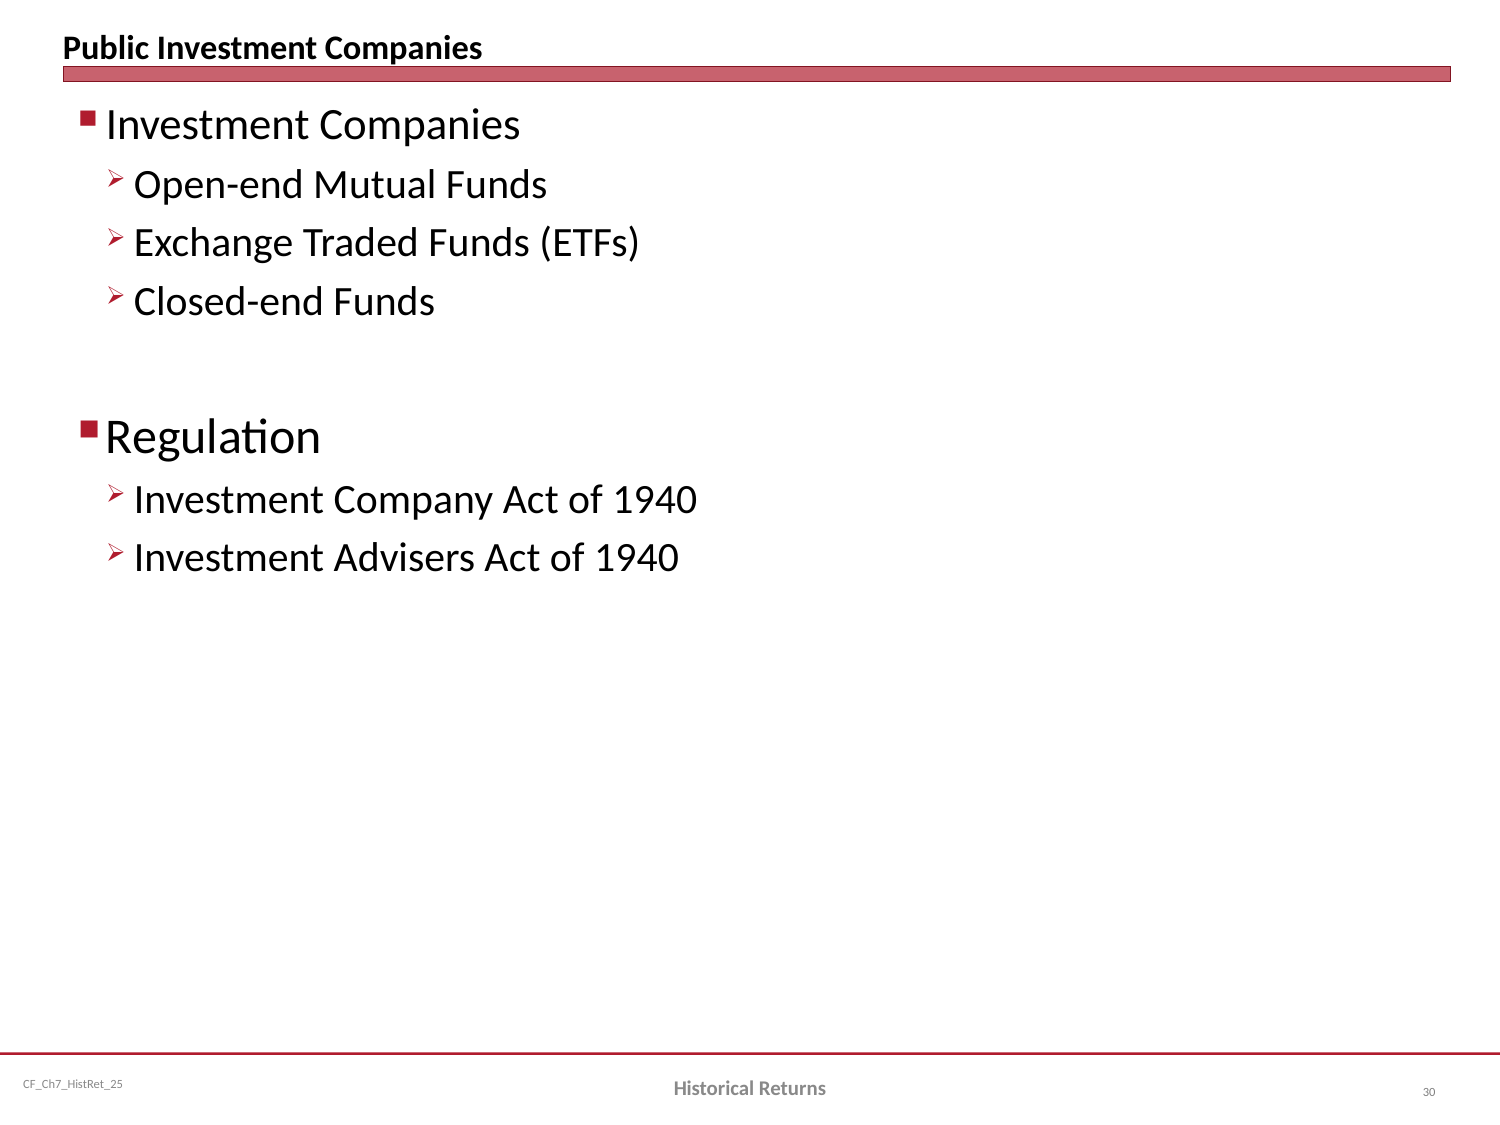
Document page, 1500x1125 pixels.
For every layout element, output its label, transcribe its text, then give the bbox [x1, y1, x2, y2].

title Public Investment Companies [62, 6, 1451, 67]
footer Historical Returns [512, 1056, 988, 1117]
slide_number 30 [1375, 1061, 1451, 1122]
list Investment Companies Open-end Mutual Funds Exchange Traded Funds (ETFs) Closed-end Funds Regulation Investment Company Act of 1940 Investment Advisers Act of 1940 [63, 87, 1451, 1041]
